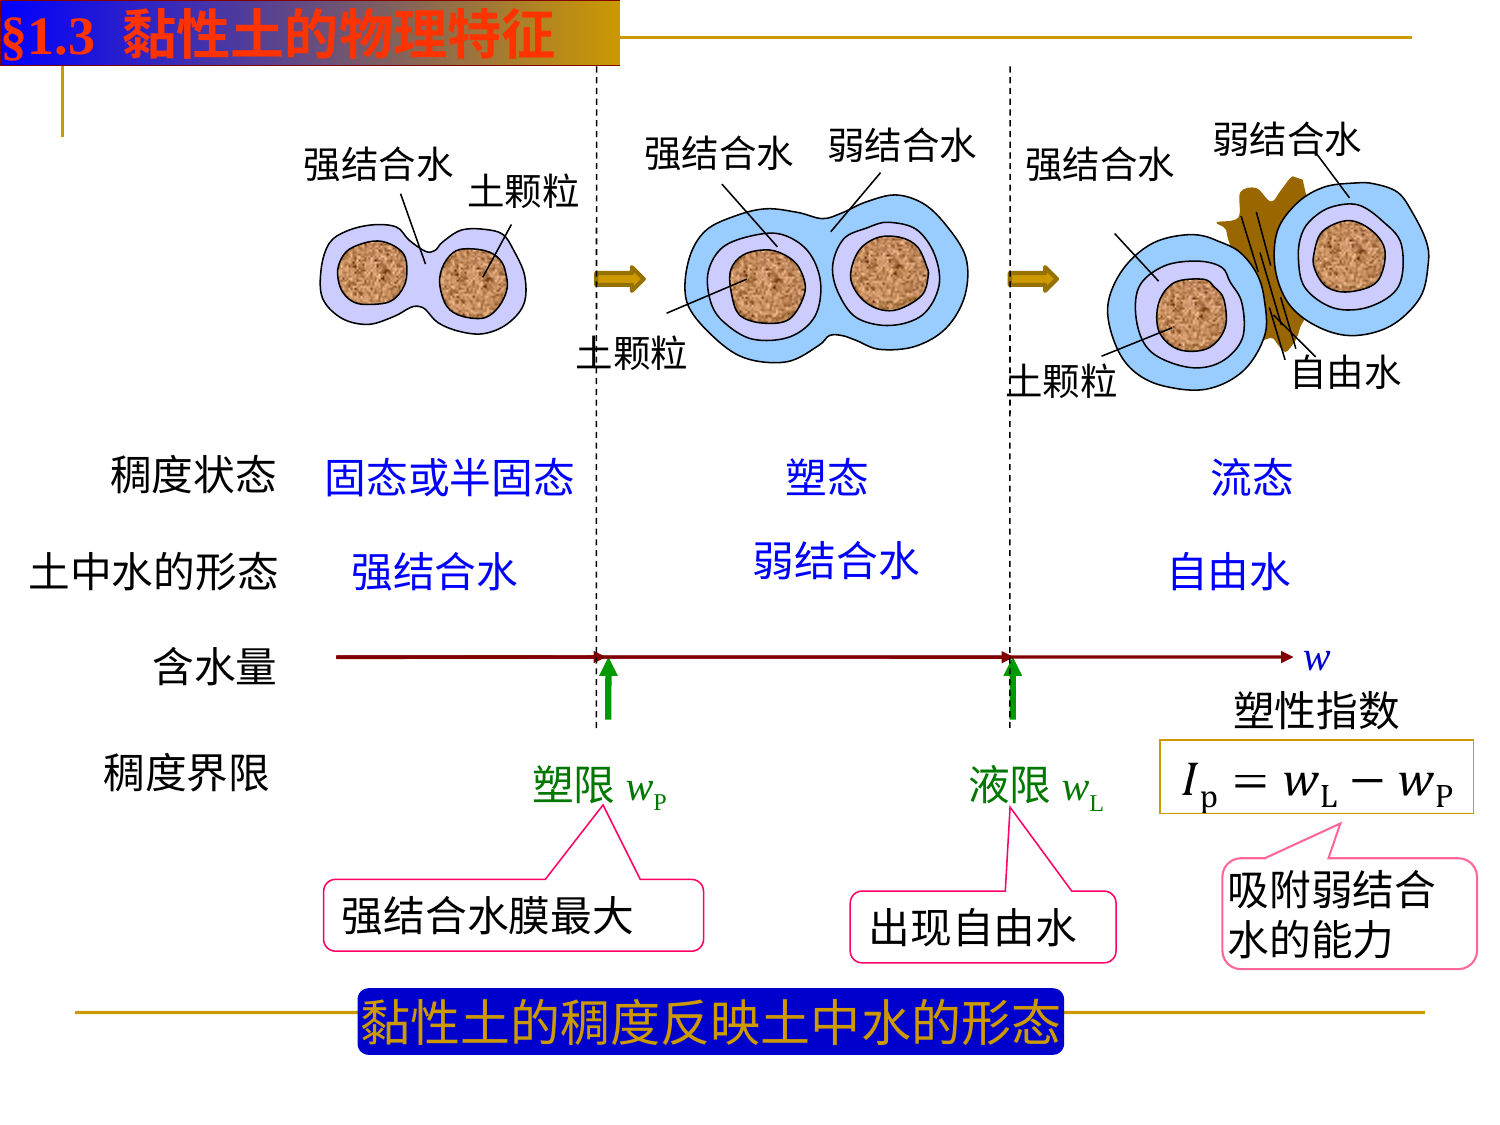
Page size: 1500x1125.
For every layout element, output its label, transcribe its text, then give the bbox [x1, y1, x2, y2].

text_box 液限wL [932, 751, 1140, 824]
text_box 自由水 [1151, 538, 1329, 604]
text_box 稠度状态 [97, 448, 290, 499]
text_box 吸附弱结合水的能力 [1222, 823, 1478, 970]
text_box 含水量 [140, 640, 290, 691]
text_box 塑限wP [517, 751, 682, 823]
slide_number [74, 1023, 426, 1100]
text_box [1159, 739, 1474, 814]
text_box 强结合水 [336, 538, 550, 604]
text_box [300, 133, 567, 336]
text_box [572, 114, 996, 384]
text_box 出现自由水 [850, 807, 1117, 963]
text_box [1014, 650, 1294, 664]
text_box 黏性土的稠度反映土中水的形态 [357, 988, 1065, 1055]
text_box 塑态 [726, 444, 927, 509]
text_box 稠度界限 [88, 739, 313, 805]
text_box 流态 [1151, 444, 1341, 509]
text_box [602, 658, 615, 720]
text_box §1.3 黏性土的物理特征 [0, 0, 620, 66]
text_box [1001, 108, 1431, 411]
text_box 土中水的形态 [17, 546, 290, 597]
text_box 固态或半固态 [265, 444, 601, 509]
text_box 弱结合水 [738, 527, 939, 592]
text_box [1006, 658, 1019, 720]
text_box 强结合水膜最大 [323, 804, 704, 952]
text_box [593, 650, 604, 656]
text_box w [1302, 629, 1331, 677]
text_box [336, 651, 1014, 664]
text_box 塑性指数 [1218, 677, 1435, 739]
